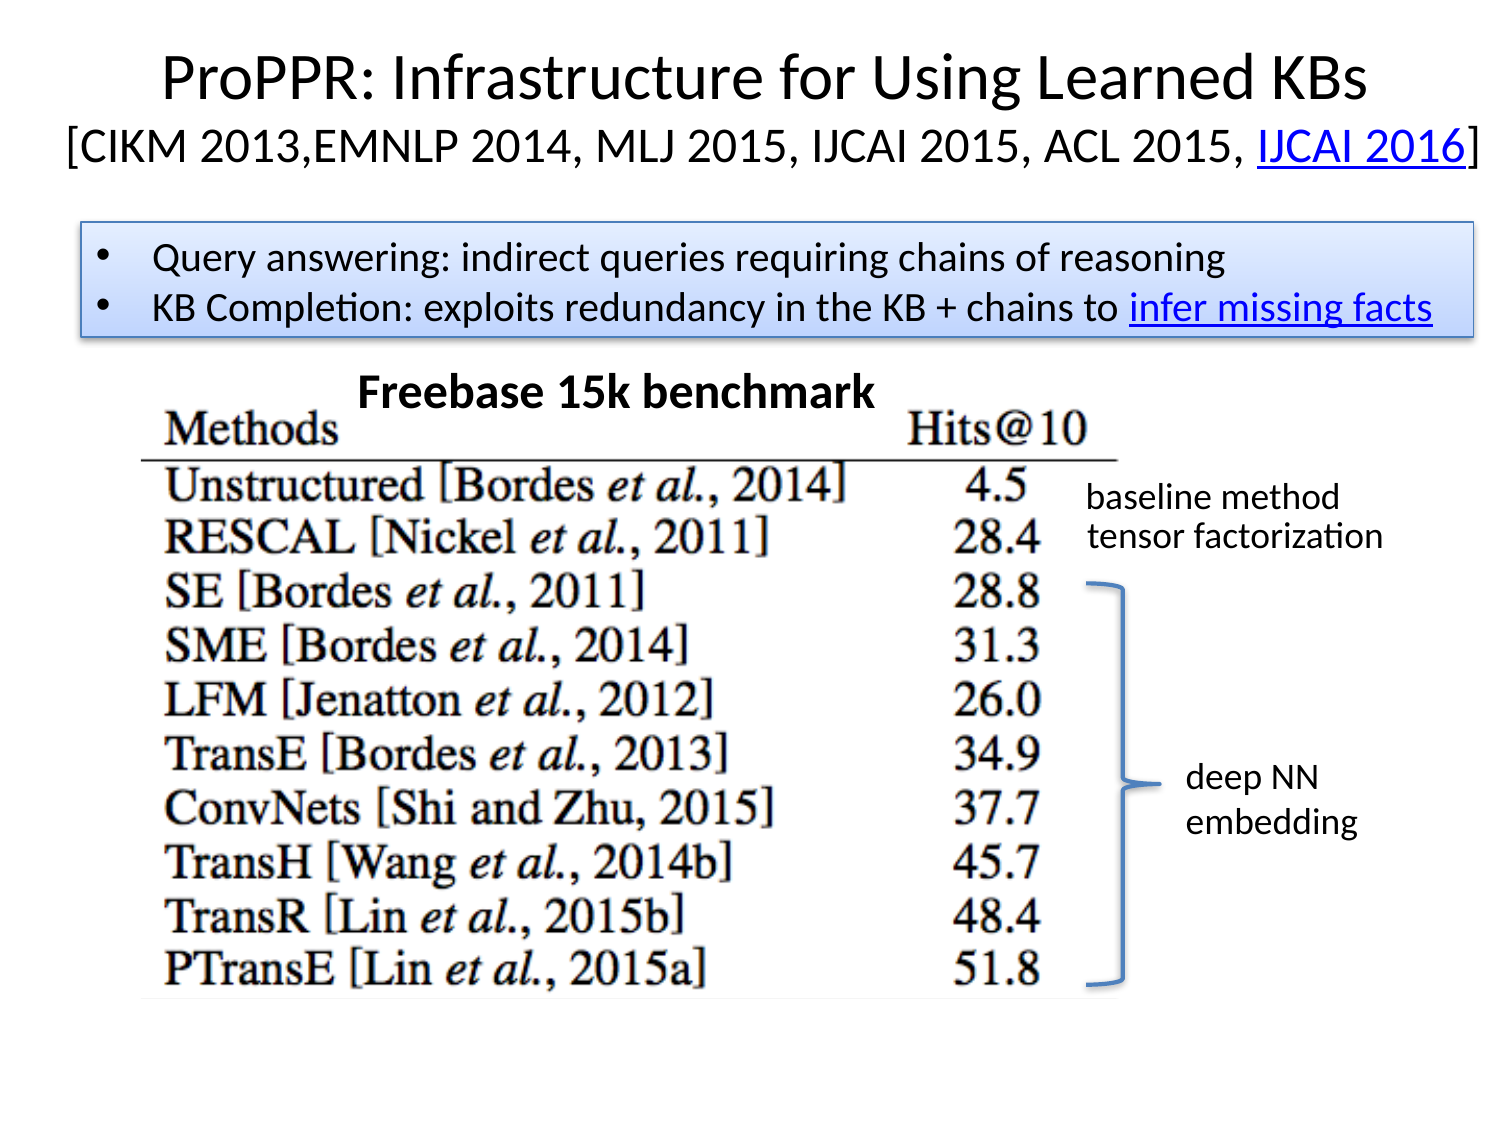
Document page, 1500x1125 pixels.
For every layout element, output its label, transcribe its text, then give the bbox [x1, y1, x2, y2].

title ProPPR: Infrastructure for Using Learned KBs [CIKM 2013,EMNLP 2014, MLJ 2015, IJCAI 2015, ACL 2015, IJCAI 2016] [46, 8, 1500, 197]
text_box baseline method [1149, 464, 1357, 525]
text_box Freebase 15k benchmark [342, 351, 891, 387]
text_box tensor factorization [1149, 504, 1400, 564]
text_box Query answering: indirect queries requiring chains of reasoning KB Completion: exploits redundancy in the KB + chains to infer missing facts [80, 221, 1474, 338]
picture [140, 388, 1144, 999]
text_box [1149, 781, 1162, 787]
text_box deep NN embedding [1170, 744, 1374, 850]
